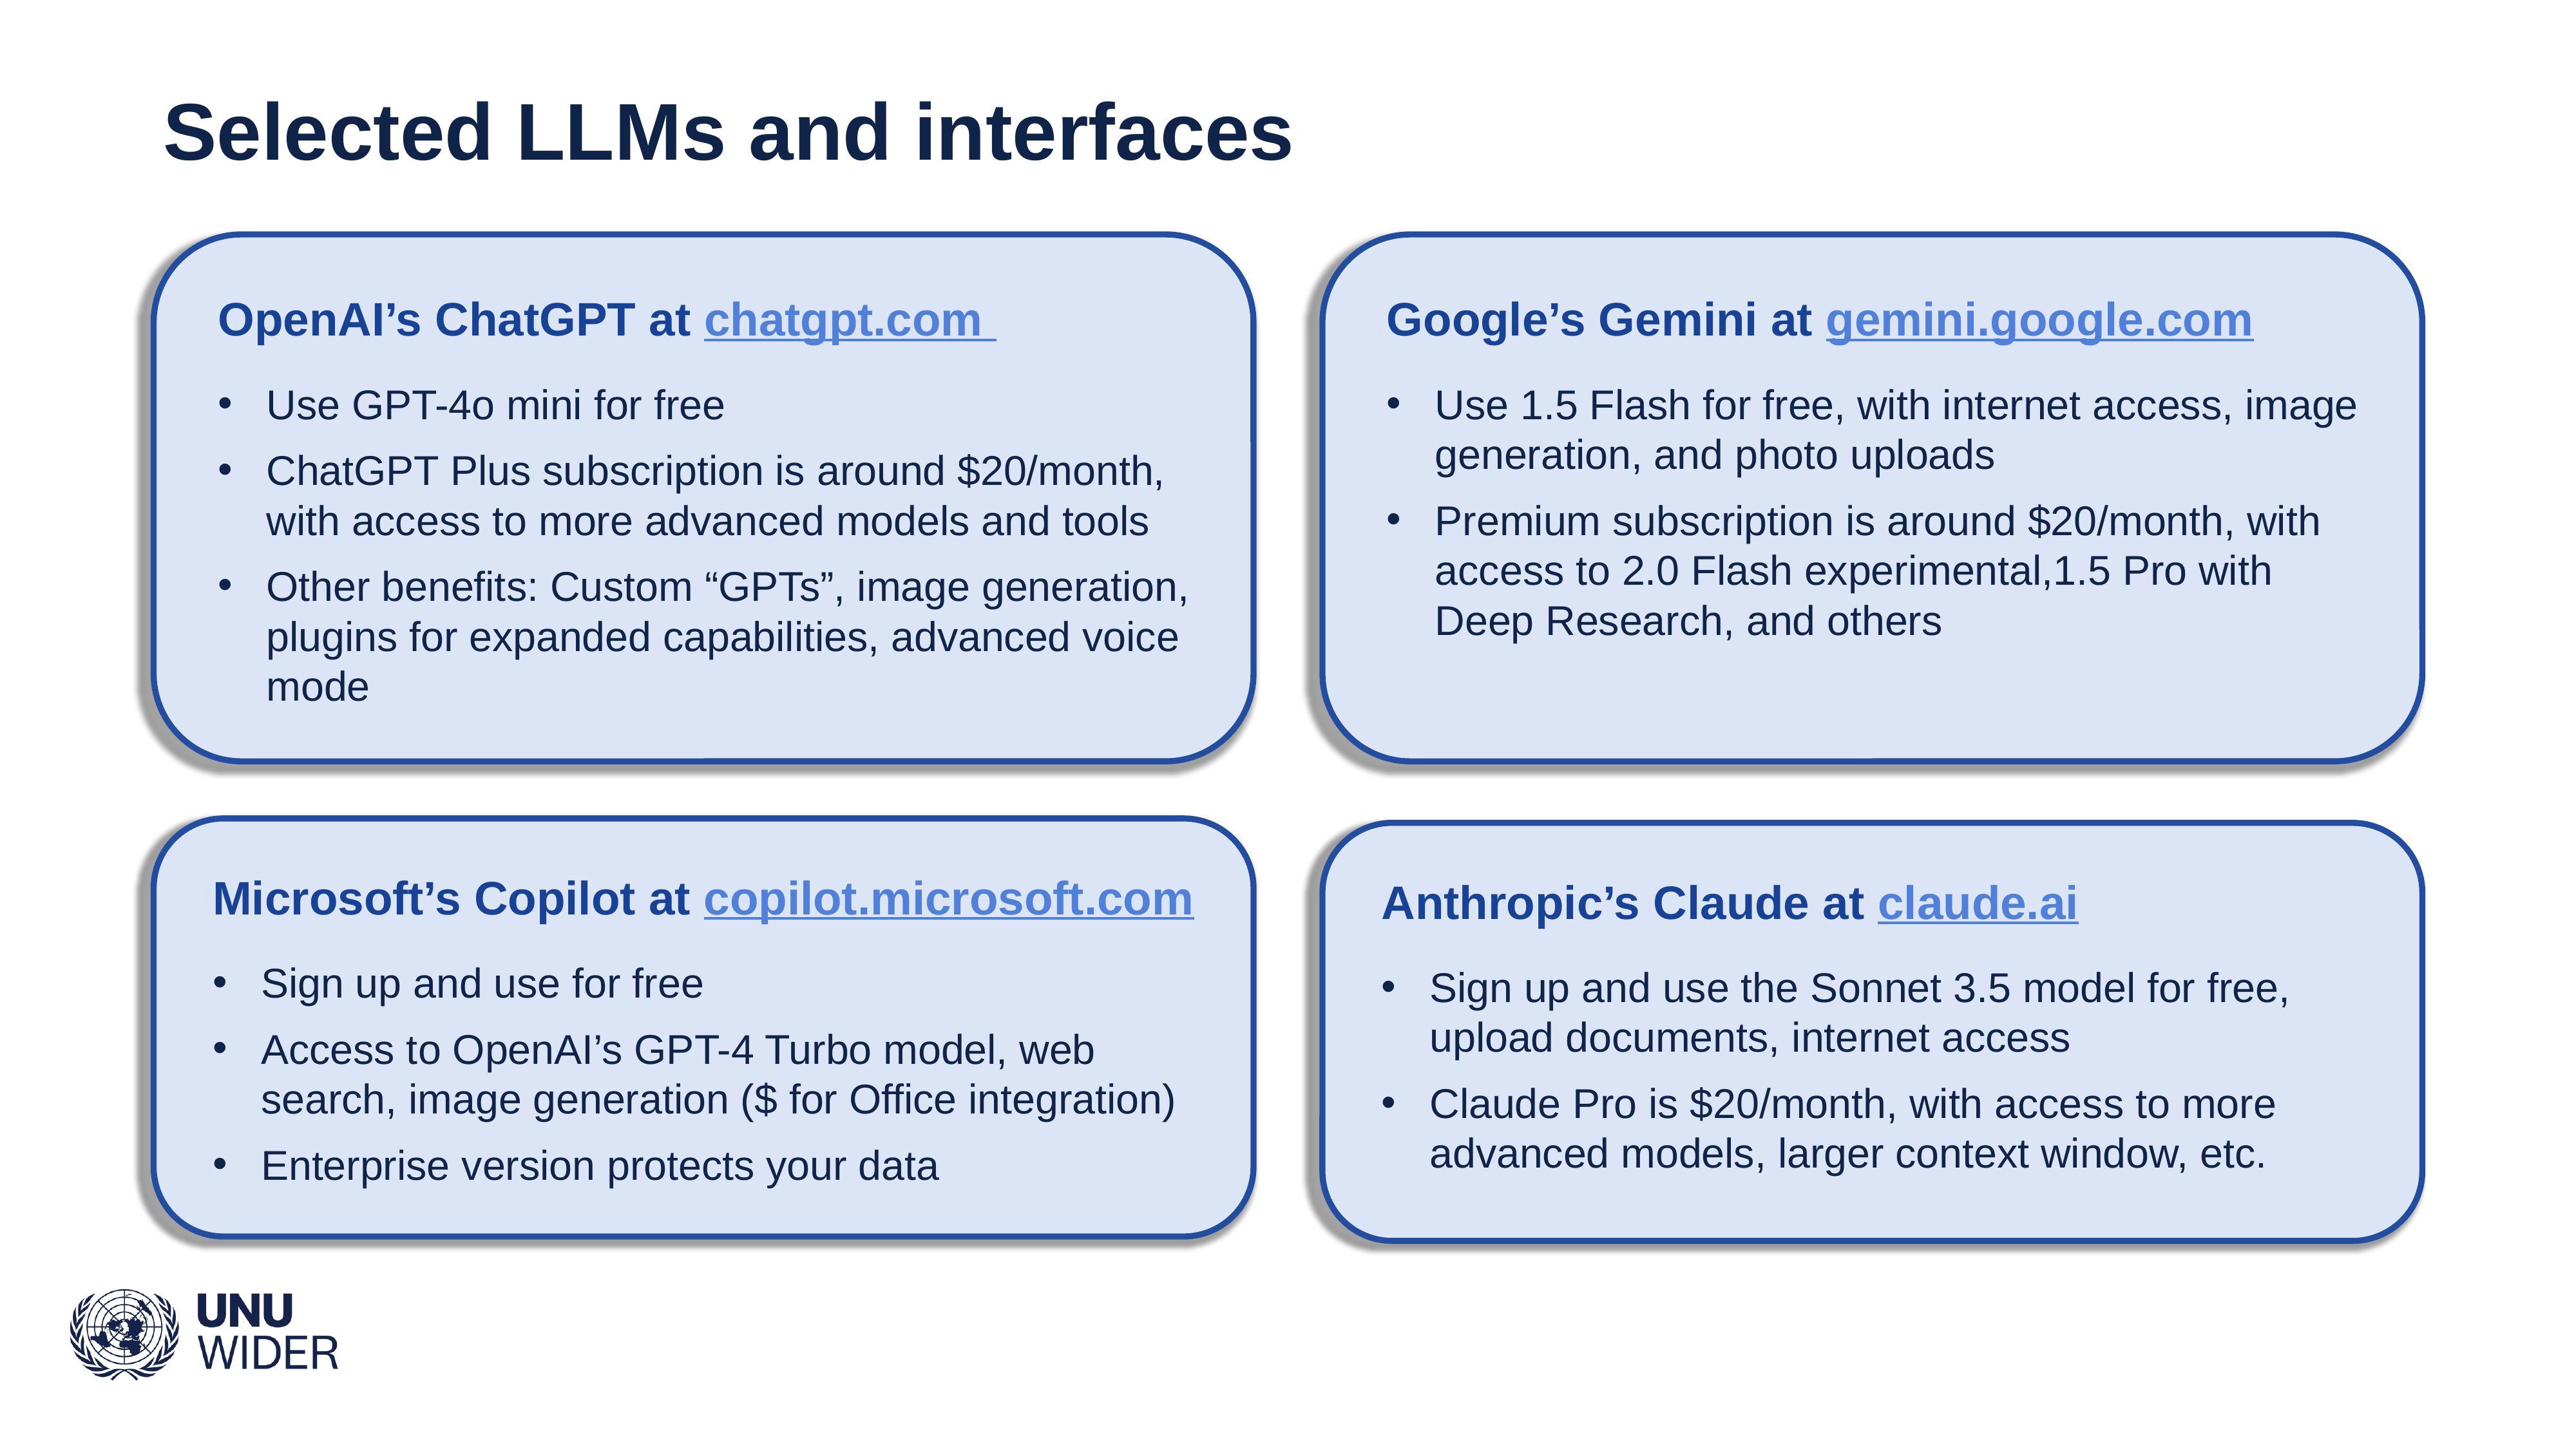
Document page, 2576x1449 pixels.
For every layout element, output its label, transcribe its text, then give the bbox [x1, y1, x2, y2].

text_box Anthropic’s Claude at claude.ai Sign up and use the Sonnet 3.5 model for free, upload documents, internet access Claude Pro is $20/month, with access to more advanced models, larger context window, etc. [1321, 822, 2423, 1242]
title Selected LLMs and interfaces [153, 82, 2356, 185]
text_box OpenAI’s ChatGPT at chatgpt.com Use GPT-4o mini for free ChatGPT Plus subscription is around $20/month, with access to more advanced models and tools Other benefits: Custom “GPTs”, image generation, plugins for expanded capabilities, advanced voice mode [153, 233, 1255, 762]
picture [0, 1220, 408, 1449]
text_box Google’s Gemini at gemini.google.com Use 1.5 Flash for free, with internet access, image generation, and photo uploads Premium subscription is around $20/month, with access to 2.0 Flash experimental,1.5 Pro with Deep Research, and others [1321, 233, 2423, 762]
text_box Microsoft’s Copilot at copilot.microsoft.com Sign up and use for free Access to OpenAI’s GPT-4 Turbo model, web search, image generation ($ for Office integration) Enterprise version protects your data [153, 817, 1255, 1238]
